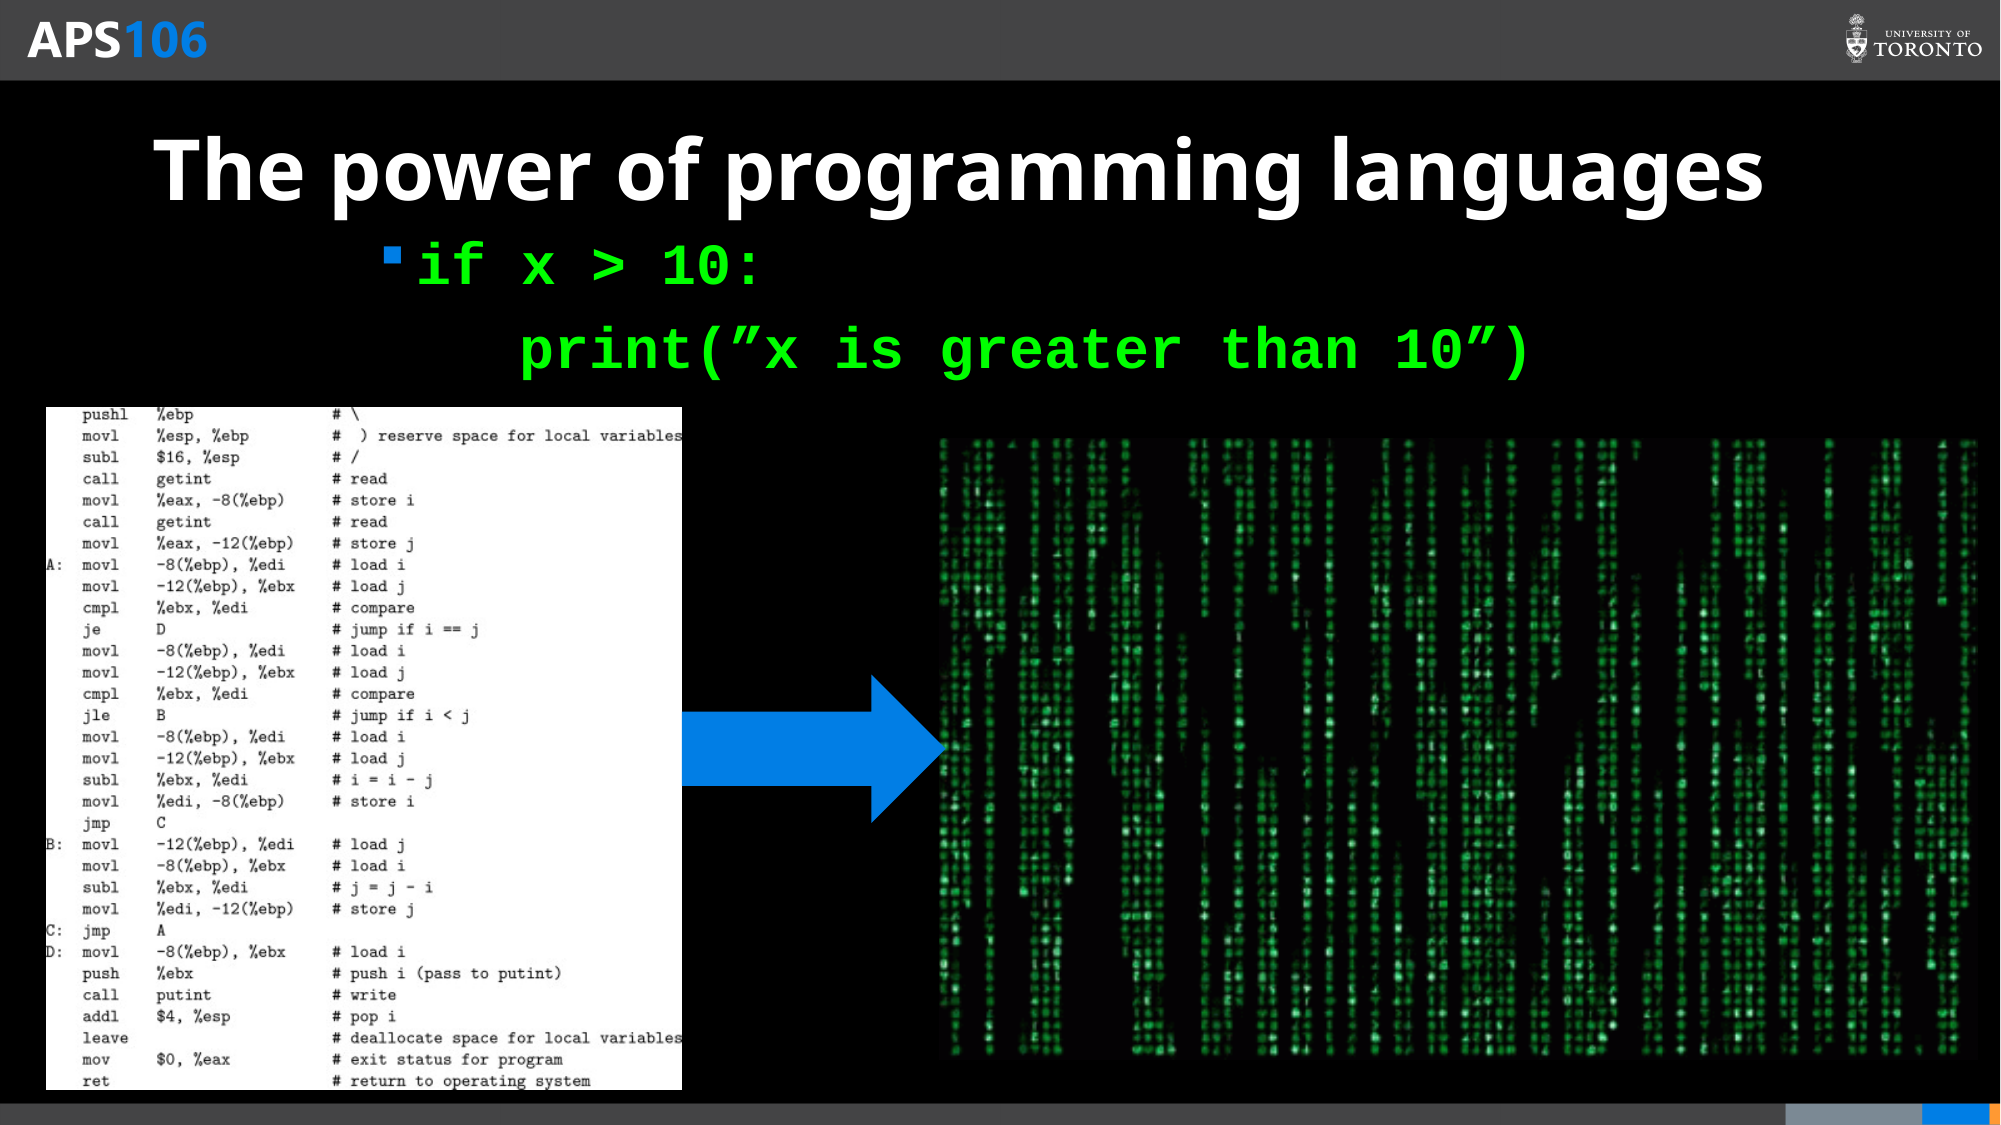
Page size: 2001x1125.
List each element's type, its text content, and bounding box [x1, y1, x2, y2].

list if x > 10: print(”x is greater than 10”) [364, 227, 1678, 455]
picture [0, 0, 2001, 1125]
title The power of programming languages [137, 119, 1863, 227]
text_box [682, 672, 939, 826]
